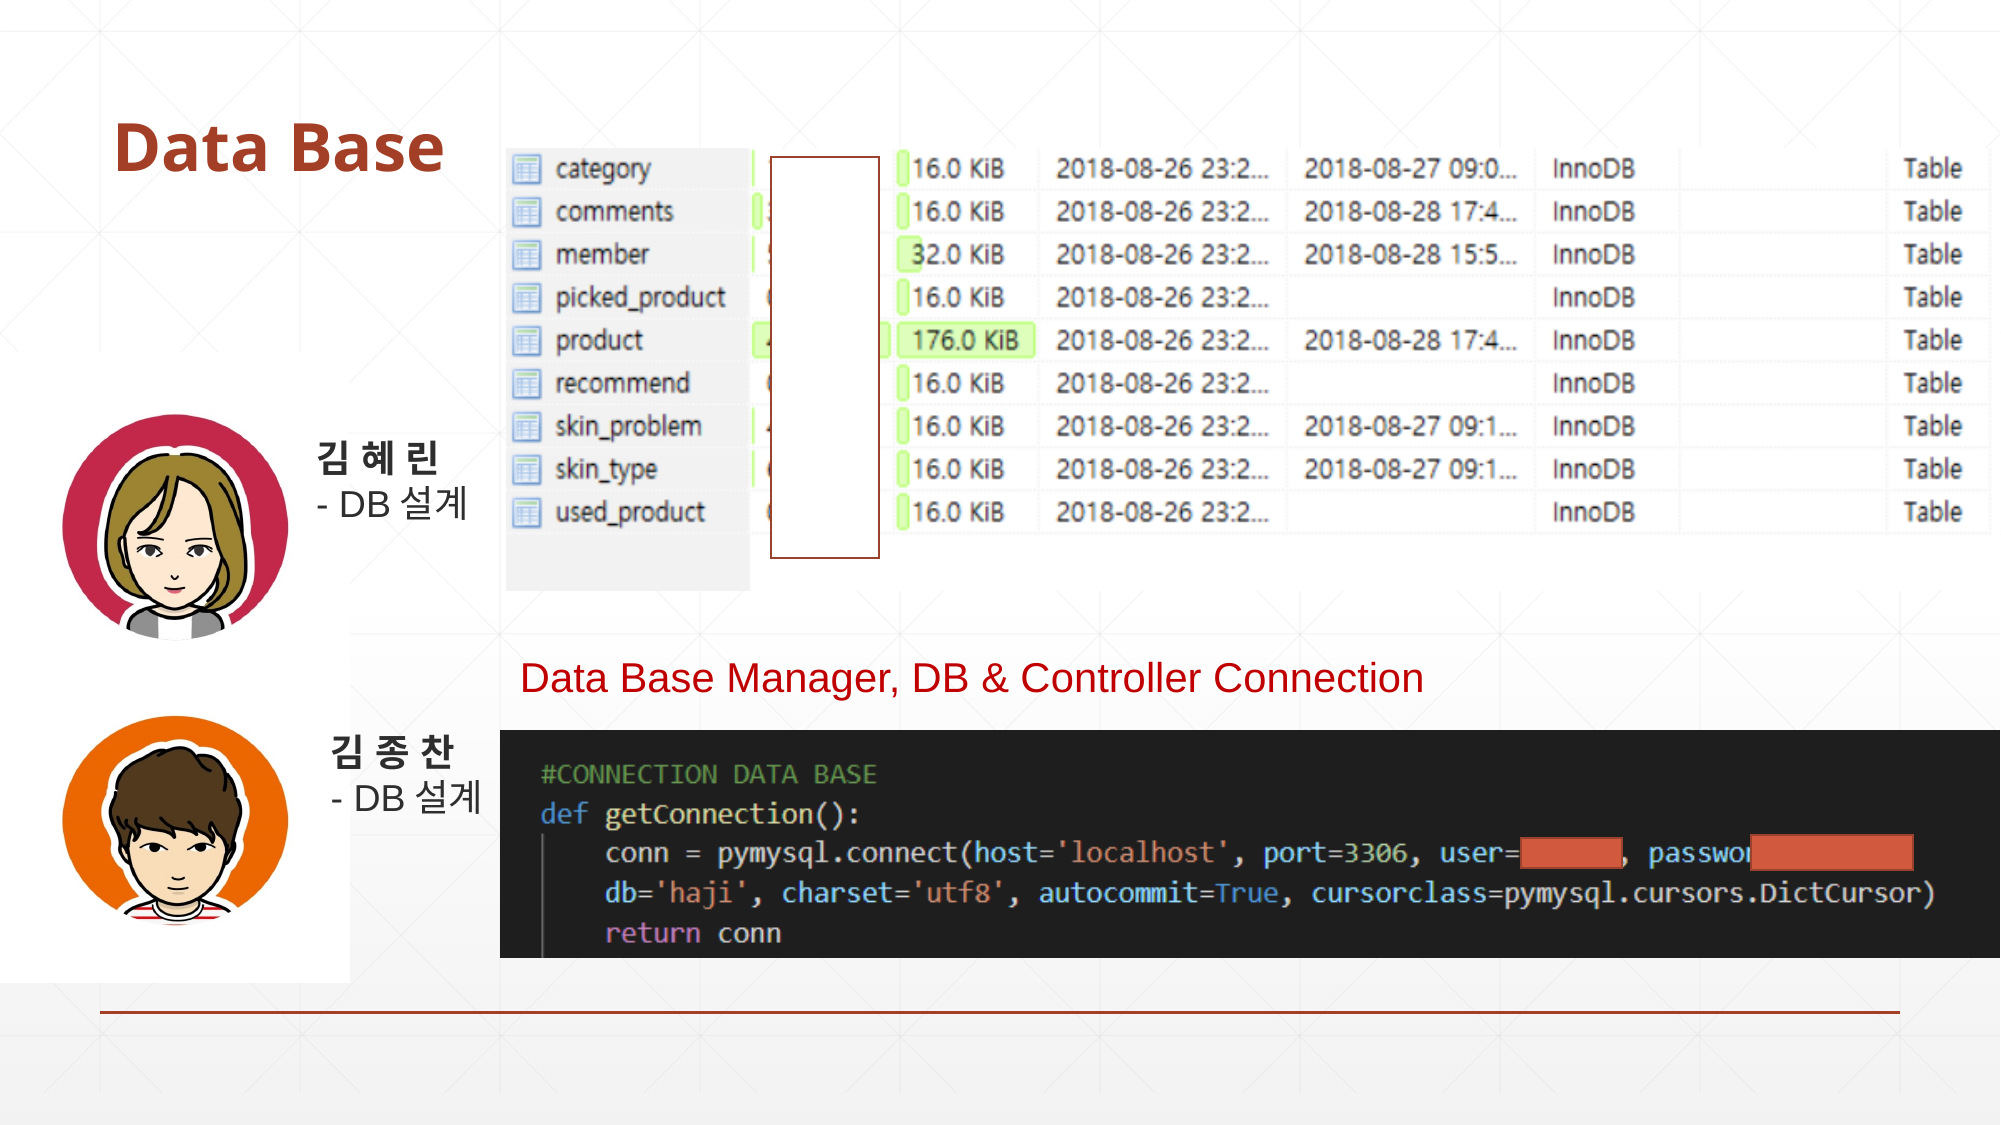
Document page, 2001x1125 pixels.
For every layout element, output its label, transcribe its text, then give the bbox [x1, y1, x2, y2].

picture [506, 148, 2000, 591]
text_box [0, 658, 612, 983]
text_box Data Base Manager, DB & Controller Connection [602, 643, 1535, 709]
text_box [500, 730, 2000, 958]
title Data Base [97, 94, 1673, 194]
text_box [0, 352, 602, 658]
